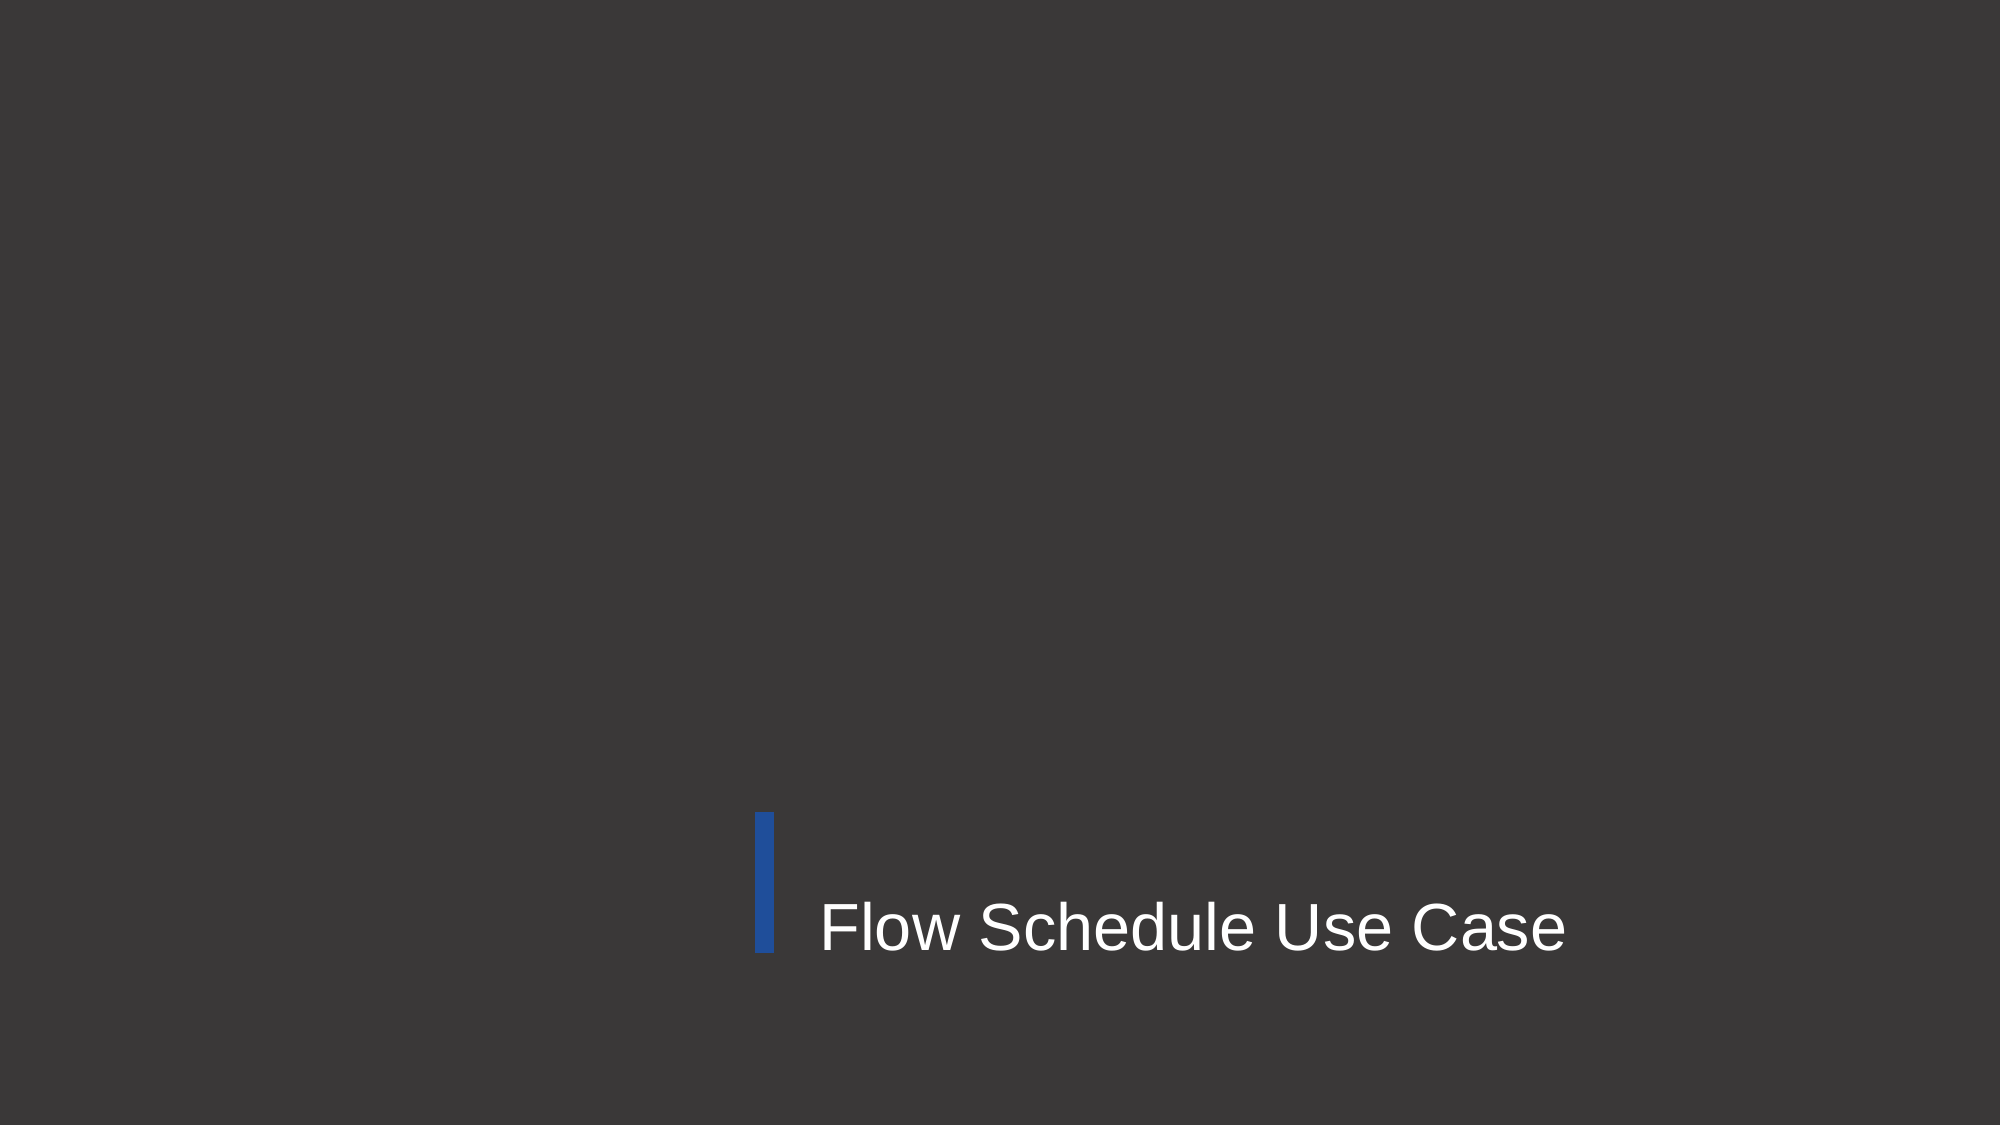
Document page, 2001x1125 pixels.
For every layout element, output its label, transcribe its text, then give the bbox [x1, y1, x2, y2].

list Flow Schedule Use Case [819, 868, 1882, 965]
